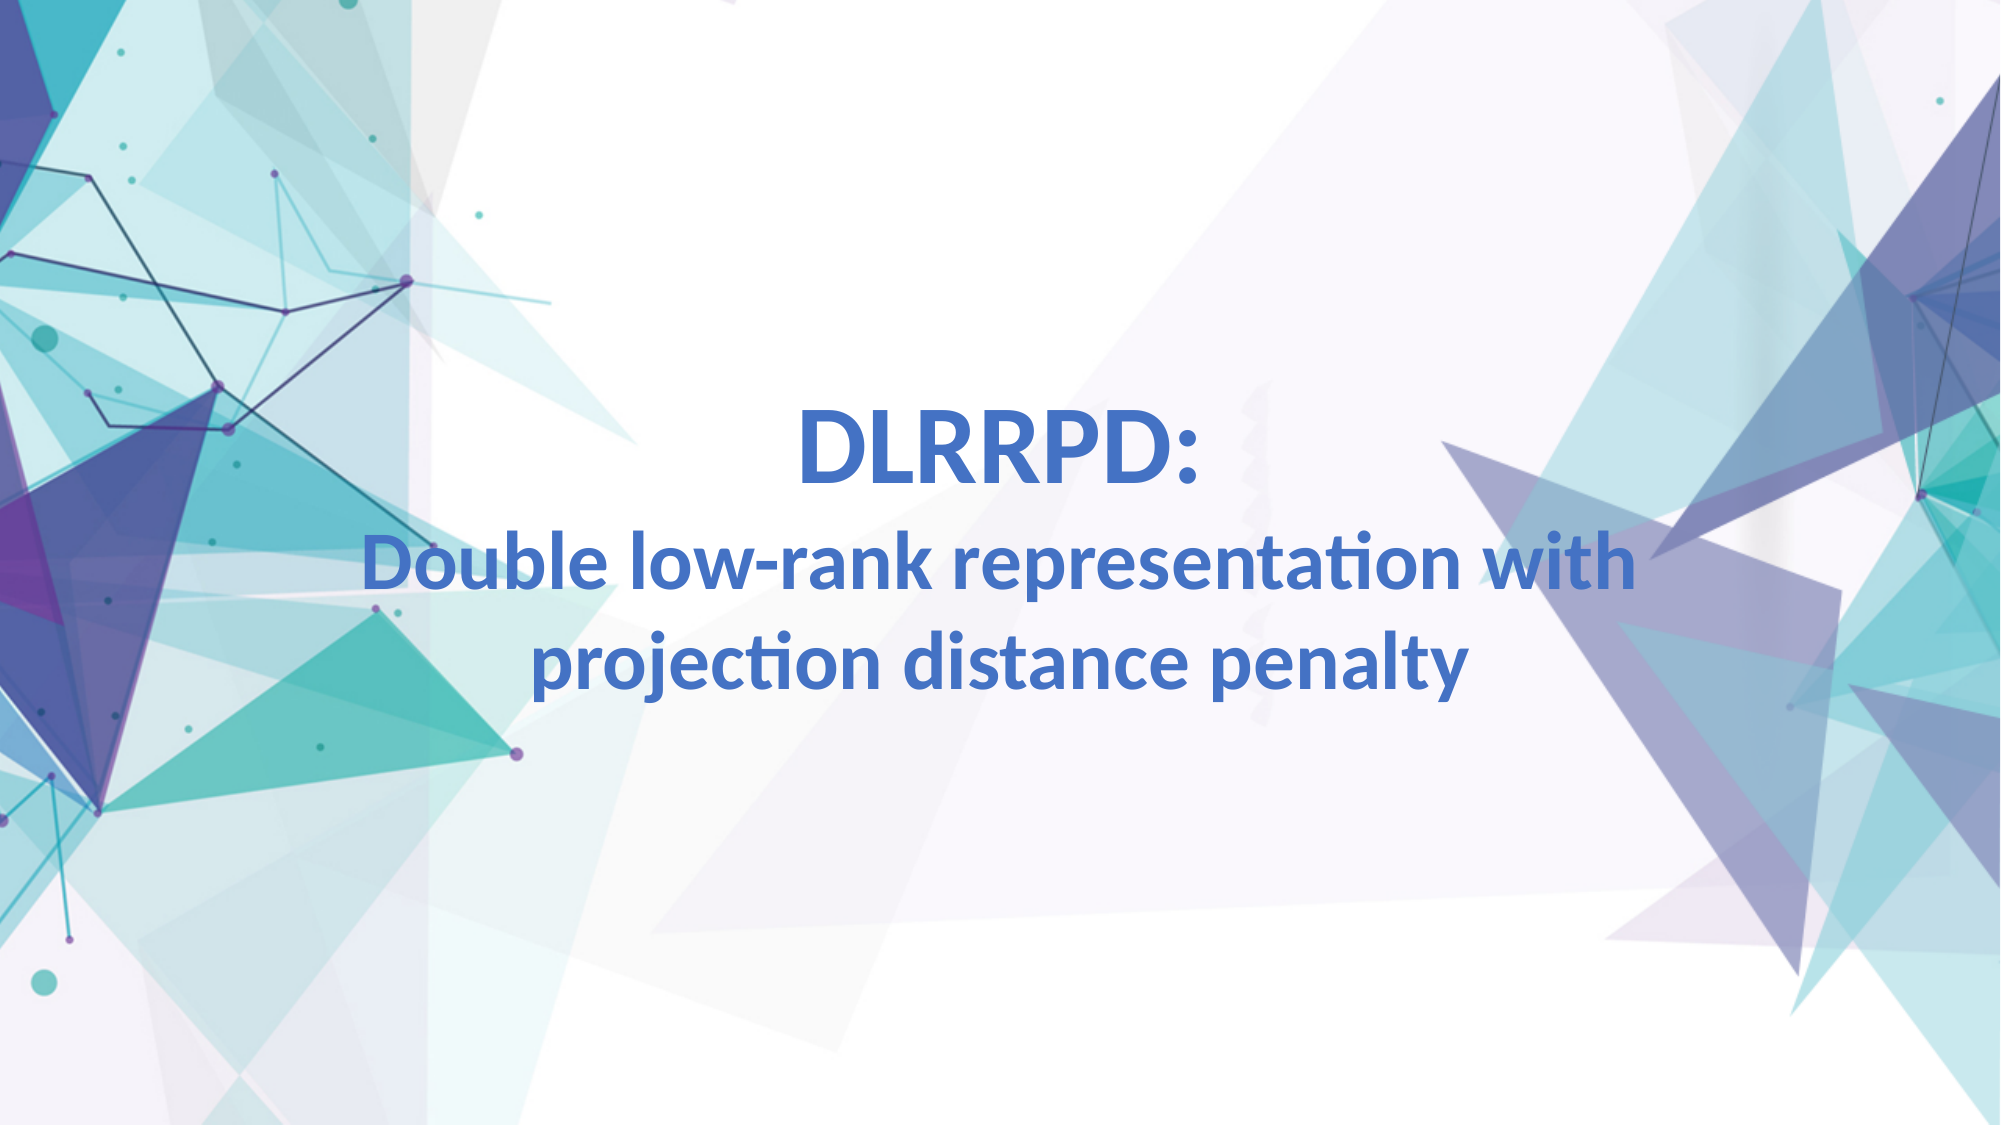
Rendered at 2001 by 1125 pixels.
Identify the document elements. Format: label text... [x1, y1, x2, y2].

text_box DLRRPD: Double low-rank representation with projection distance penalty [237, 363, 1763, 714]
picture [0, 0, 2001, 1125]
